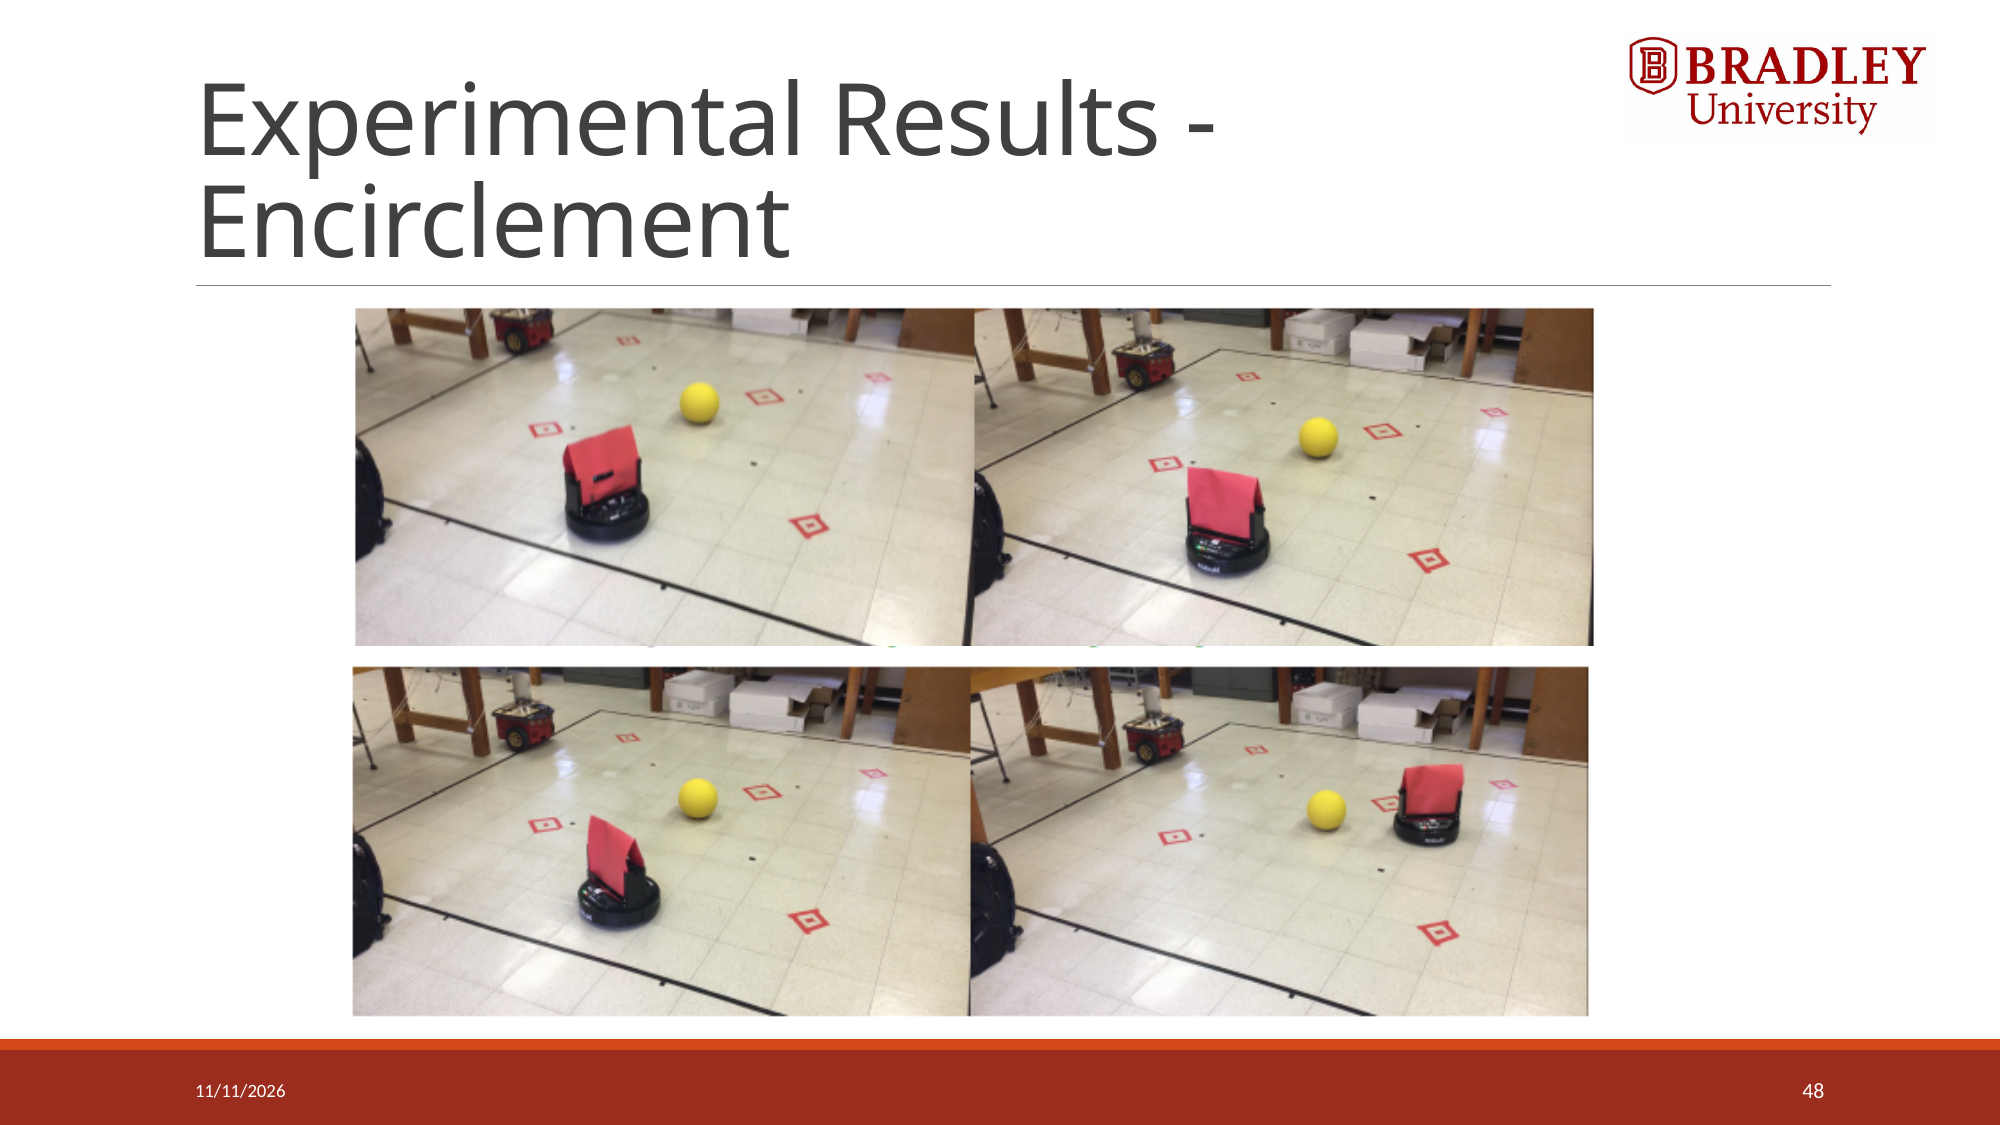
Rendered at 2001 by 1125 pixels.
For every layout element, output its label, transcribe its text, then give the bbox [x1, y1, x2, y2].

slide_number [180, 1059, 586, 1120]
picture [1621, 27, 1935, 144]
slide_number 48 [1624, 1059, 1840, 1120]
picture [337, 297, 1611, 1037]
title Experimental Results - Encirclement [180, 47, 1830, 285]
